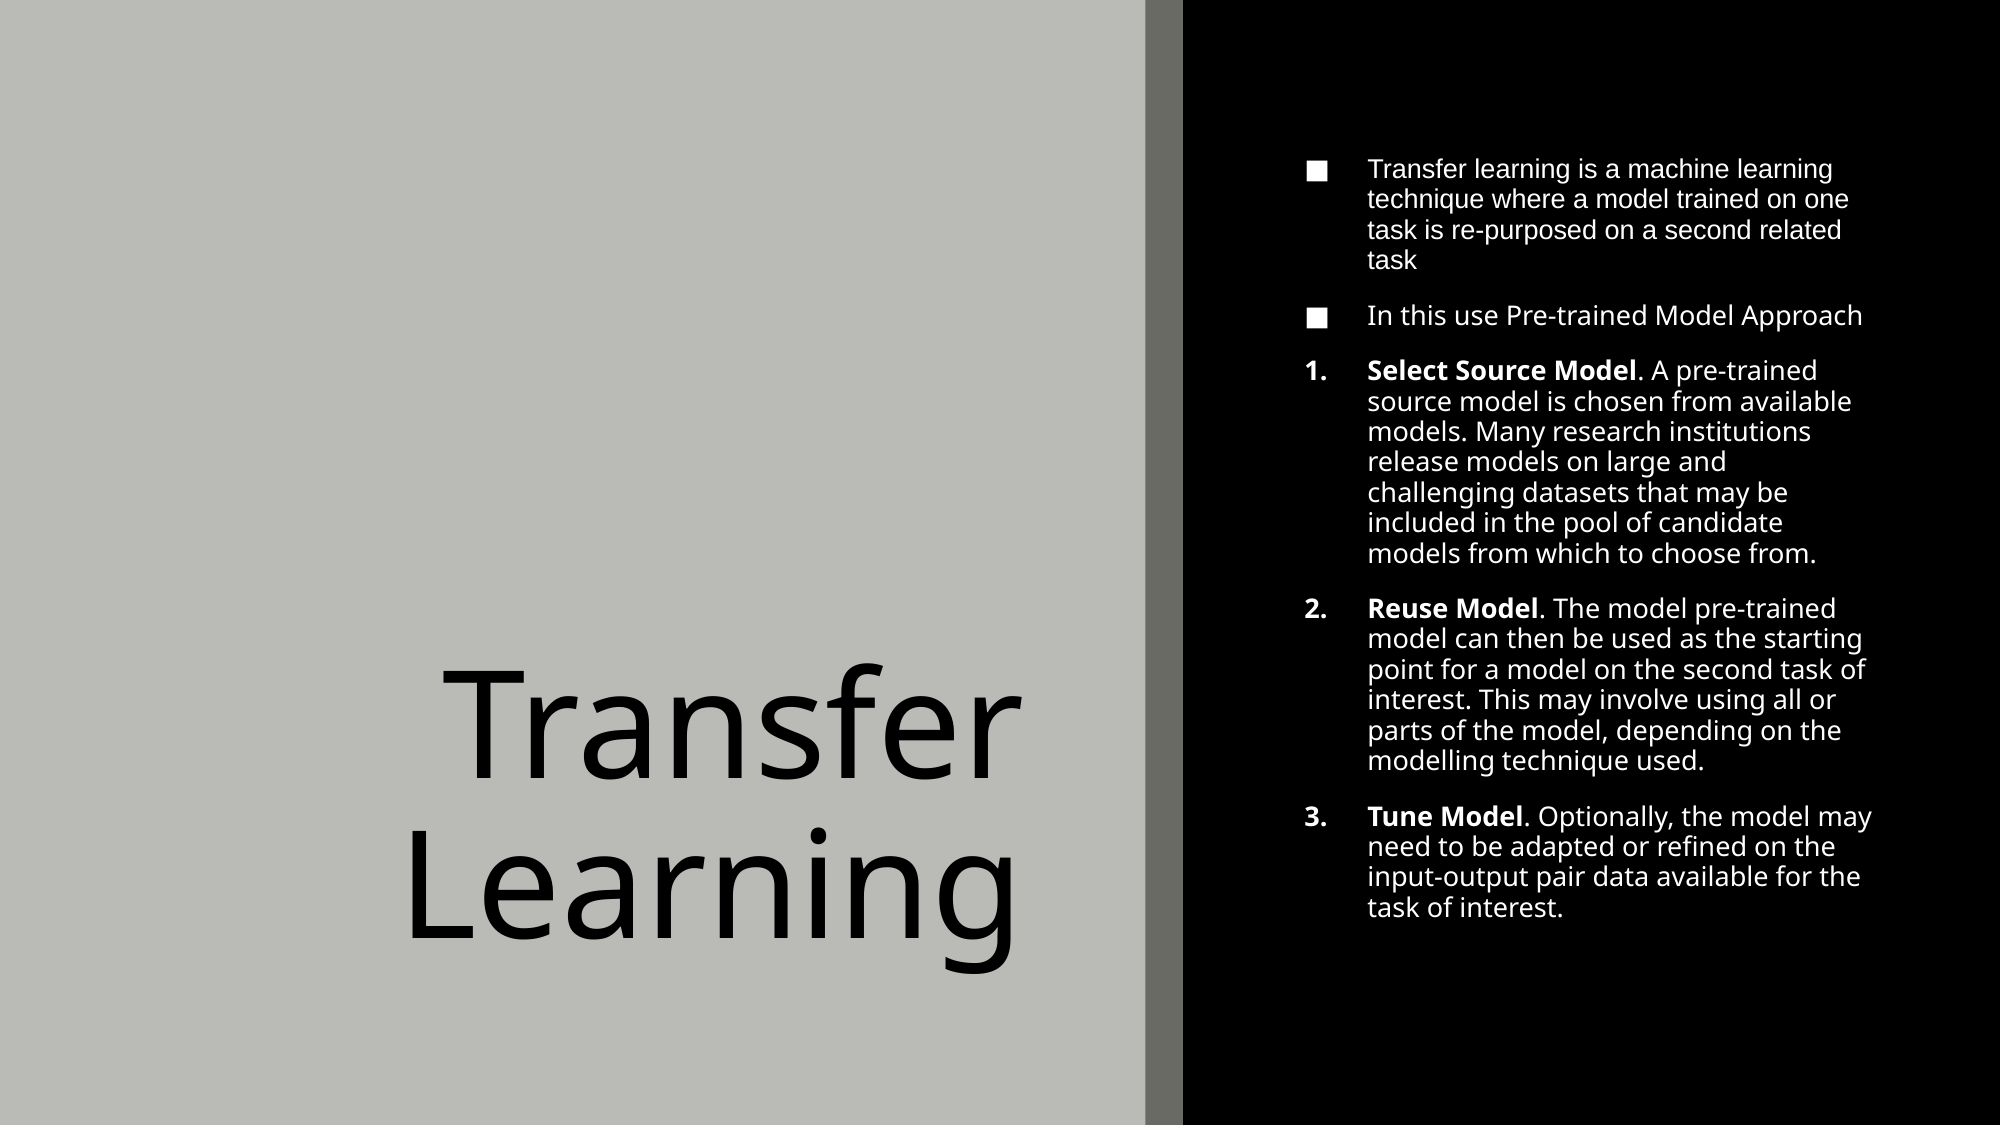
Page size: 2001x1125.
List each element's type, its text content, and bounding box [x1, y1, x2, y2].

text_box [0, 0, 1143, 1125]
list Transfer learning is a machine learning technique where a model trained on one task is re-purposed on a second related task In this use Pre-trained Model Approach Select Source Model. A pre-trained source model is chosen from available models. Many research institutions release models on large and challenging datasets that may be included in the pool of candidate models from which to choose from. Reuse Model. The model pre-trained model can then be used as the starting point for a model on the second task of interest. This may involve using all or parts of the model, depending on the modelling technique used. Tune Model. Optionally, the model may need to be adapted or refined on the input-output pair data available for the task of interest. [1289, 146, 1890, 979]
text_box [1186, 0, 2000, 1125]
text_box [1143, 0, 1186, 1125]
title Transfer Learning [105, 146, 1039, 979]
